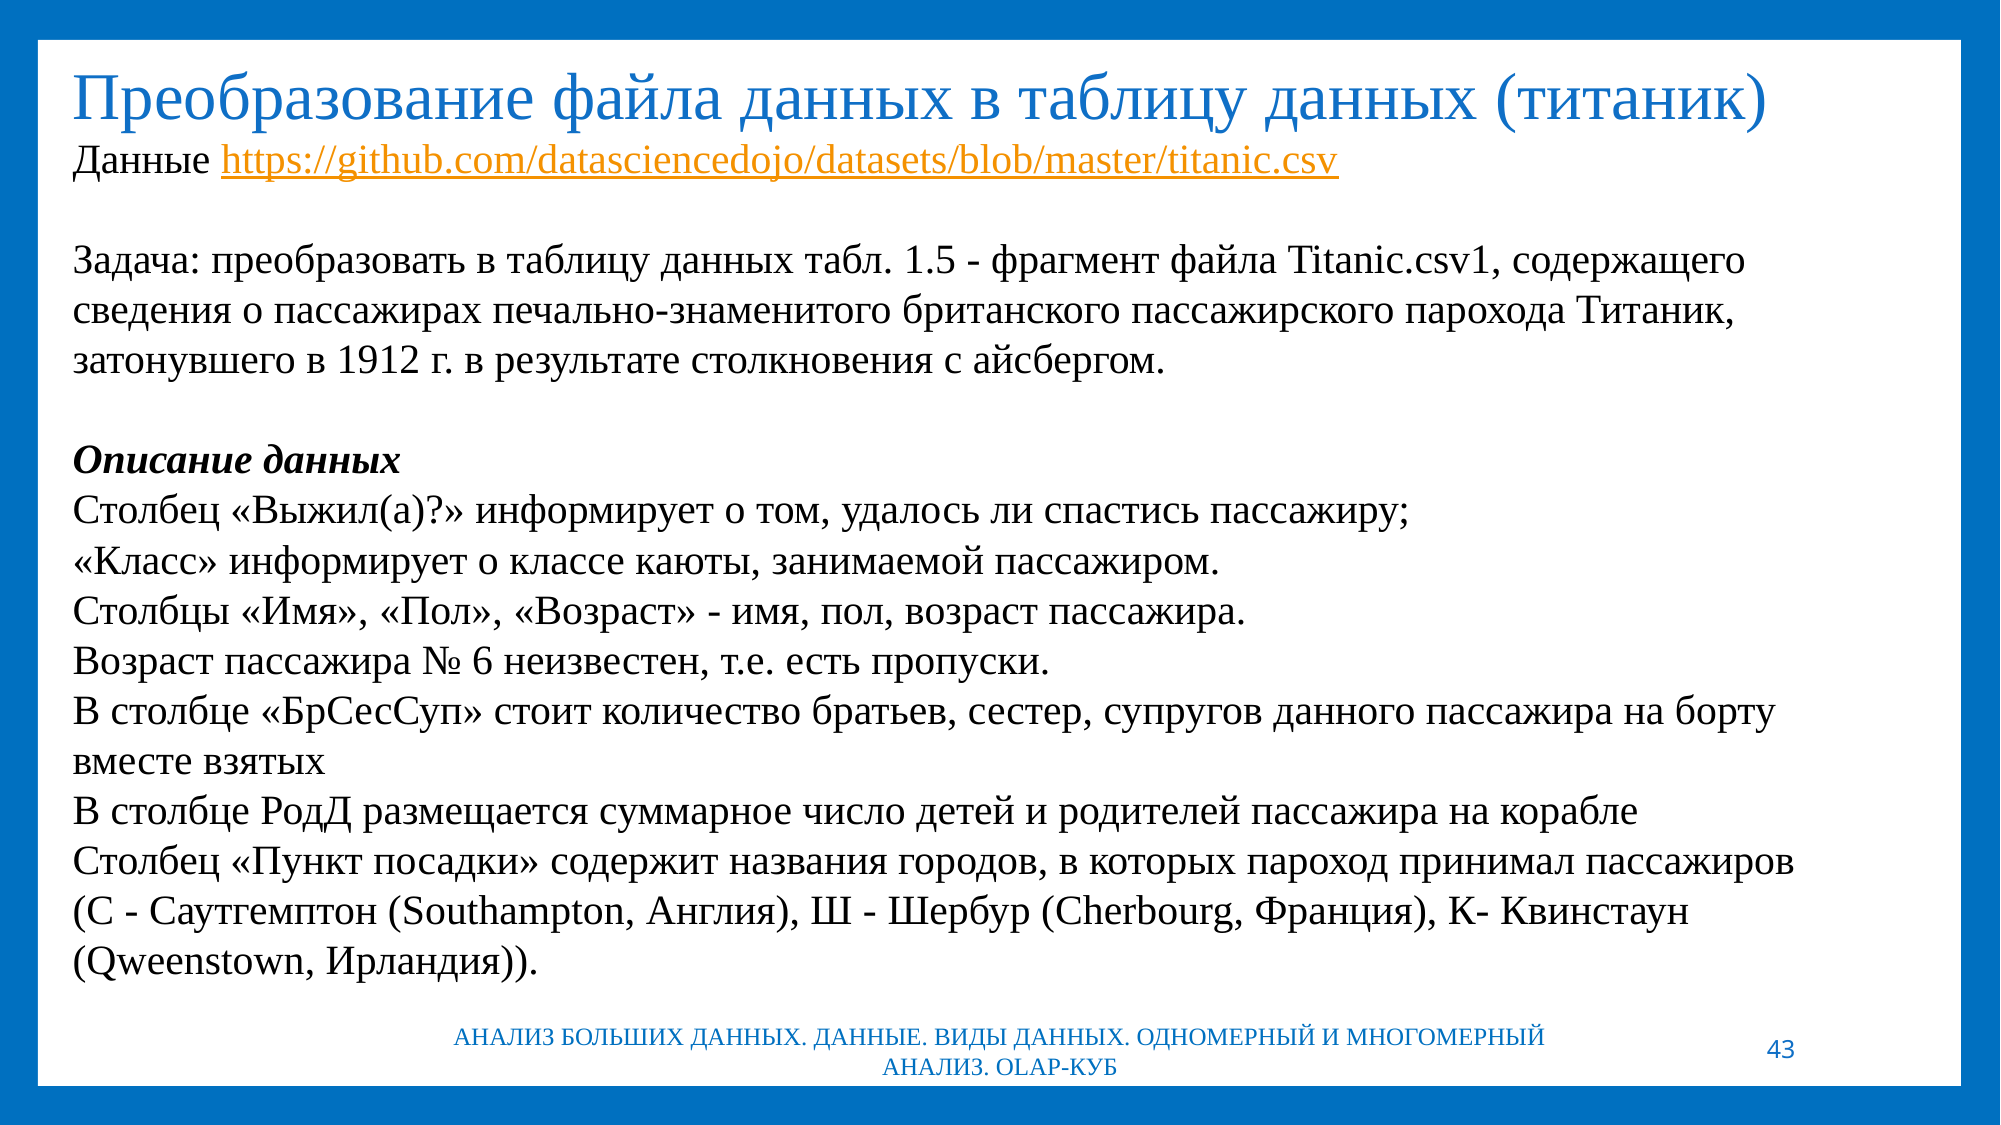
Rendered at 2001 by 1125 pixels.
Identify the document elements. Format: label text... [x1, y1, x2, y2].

text_box Данные https://github.com/datasciencedojo/datasets/blob/master/titanic.csv Задача: преобразовать в таблицу данных табл. 1.5 - фрагмент файла Titanic.csv1, содержащего сведения о пассажирах печально-знаменитого британского пассажирского парохода Титаник, затонувшего в 1912 г. в результате столкновения с айсбергом. Описание данных Столбец «Выжил(а)?» информирует о том, удалось ли спастись пассажиру; «Класс» информирует о классе каюты, занимаемой пассажиром. Столбцы «Имя», «Пол», «Возраст» - имя, пол, возраст пассажира. Возраст пассажира № 6 неизвестен, т.е. есть пропуски. В столбце «БрСесСуп» стоит количество братьев, сестер, супругов данного пассажира на борту вместе взятых В столбце РодД размещается суммарное число детей и родителей пассажира на корабле Столбец «Пункт посадки» содержит названия городов, в которых пароход принимал пассажиров (С - Саутгемптон (Southampton, Англия), Ш - Шербур (Cherbourg, Франция), К- Квинстаун (Qweenstown, Ирландия)). [57, 124, 1922, 990]
title Преобразование файла данных в таблицу данных (титаник) [57, 53, 1922, 124]
text_box АНАЛИЗ БОЛЬШИХ ДАННЫХ. ДАННЫЕ. ВИДЫ ДАННЫХ. ОДНОМЕРНЫЙ И МНОГОМЕРНЫЙ АНАЛИЗ. OLAP-КУБ [415, 1020, 1585, 1081]
slide_number 43 [1585, 1020, 1811, 1081]
